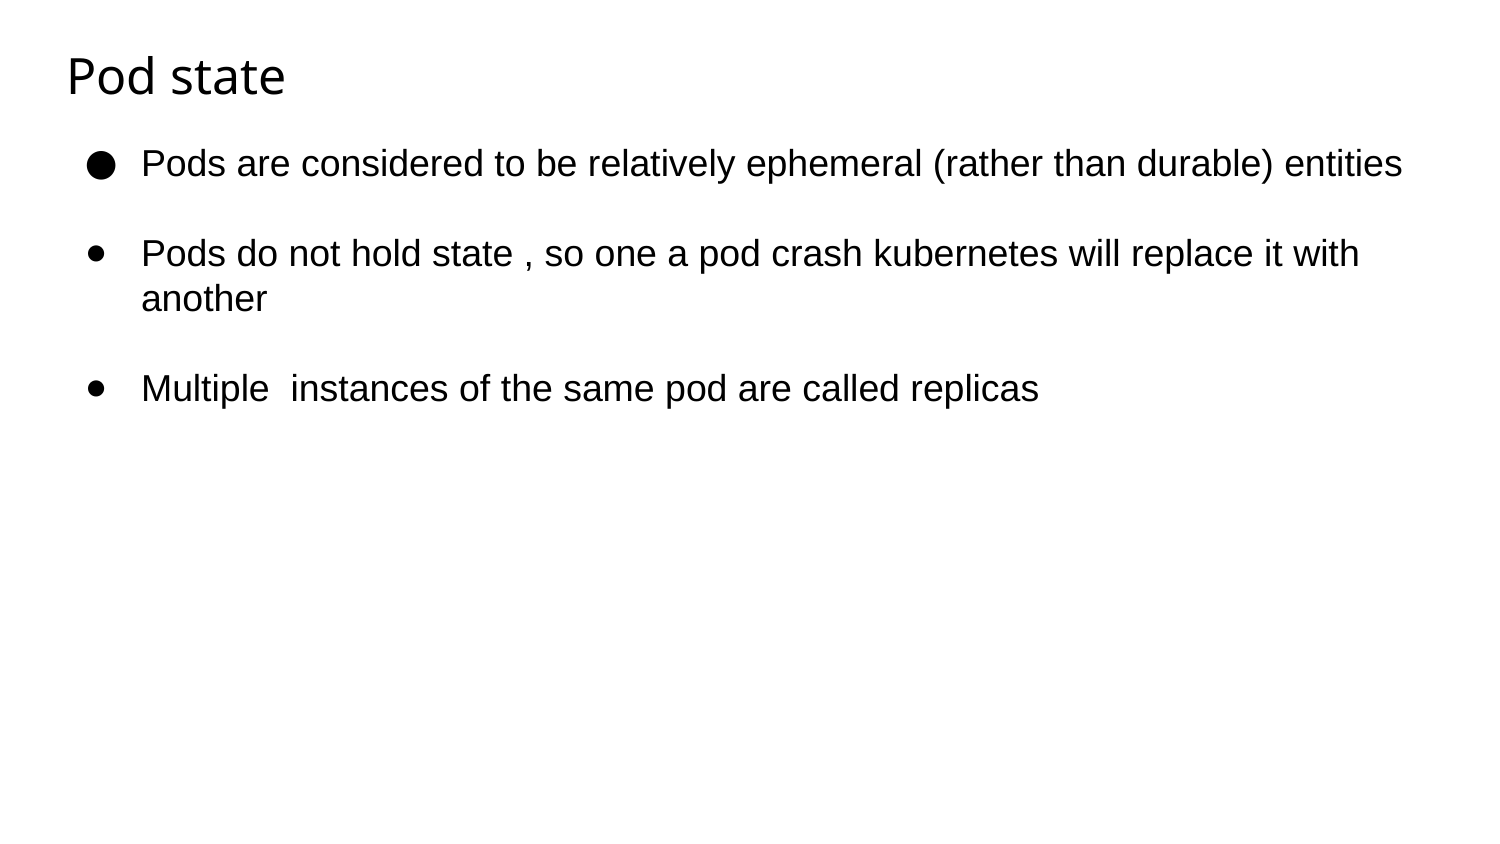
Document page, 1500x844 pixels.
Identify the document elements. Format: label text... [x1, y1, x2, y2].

title Pod state [51, 29, 1449, 123]
list Pods are considered to be relatively ephemeral (rather than durable) entities Pods do not hold state , so one a pod crash kubernetes will replace it with another Multiple instances of the same pod are called replicas [51, 123, 1471, 829]
